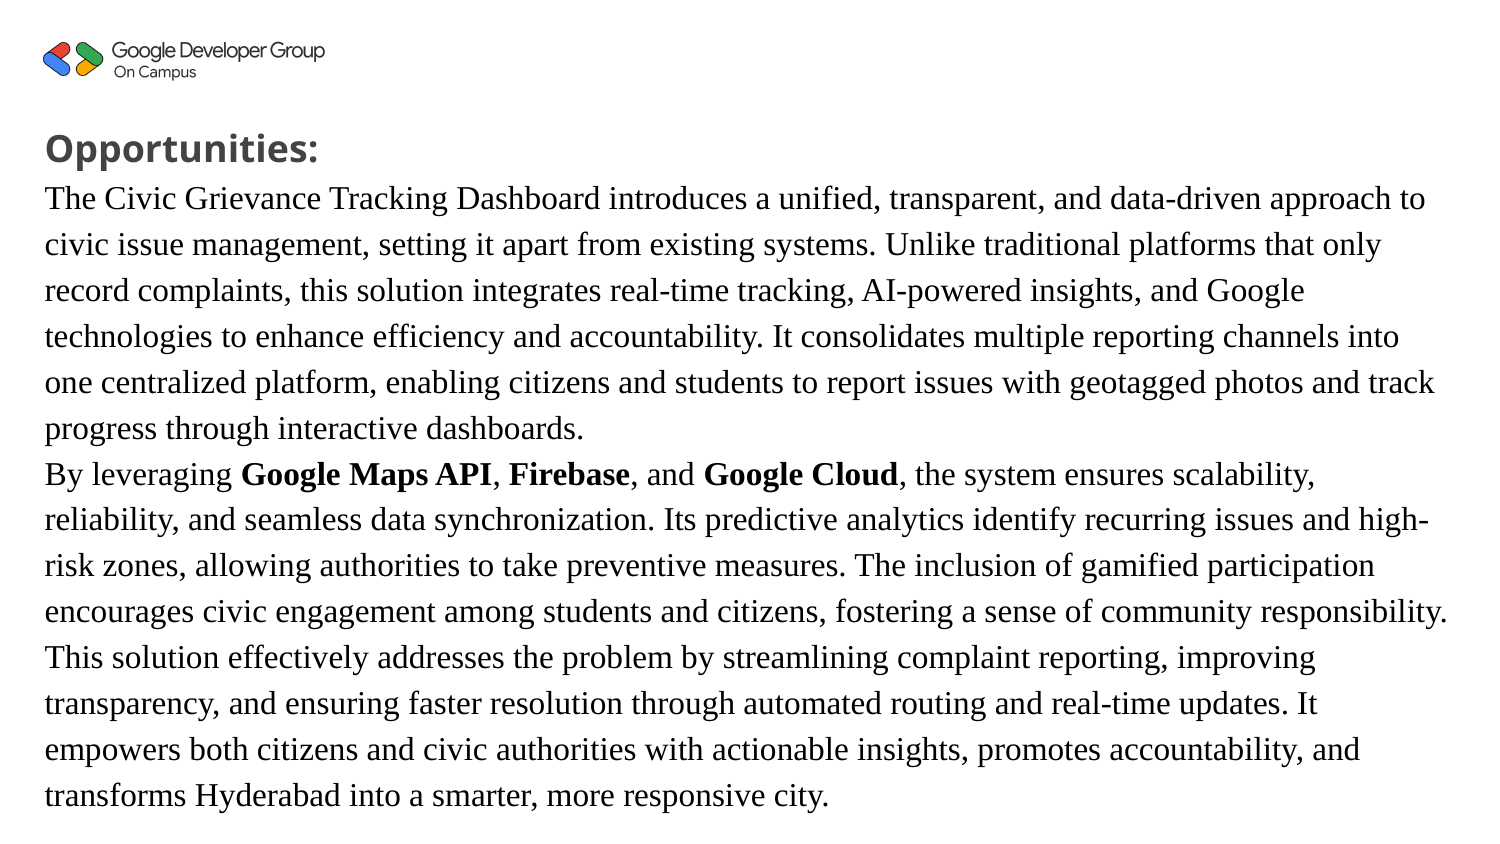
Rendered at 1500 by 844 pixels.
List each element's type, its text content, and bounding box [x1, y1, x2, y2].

text_box Opportunities: The Civic Grievance Tracking Dashboard introduces a unified, transparent, and data-driven approach to civic issue management, setting it apart from existing systems. Unlike traditional platforms that only record complaints, this solution integrates real-time tracking, AI-powered insights, and Google technologies to enhance efficiency and accountability. It consolidates multiple reporting channels into one centralized platform, enabling citizens and students to report issues with geotagged photos and track progress through interactive dashboards. By leveraging Google Maps API, Firebase, and Google Cloud, the system ensures scalability, reliability, and seamless data synchronization. Its predictive analytics identify recurring issues and high-risk zones, allowing authorities to take preventive measures. The inclusion of gamified participation encourages civic engagement among students and citizens, fostering a sense of community responsibility. This solution effectively addresses the problem by streamlining complaint reporting, improving transparency, and ensuring faster resolution through automated routing and real-time updates. It empowers both citizens and civic authorities with actionable insights, promotes accountability, and transforms Hyderabad into a smarter, more responsive city. [29, 103, 1471, 803]
picture [25, 28, 327, 83]
